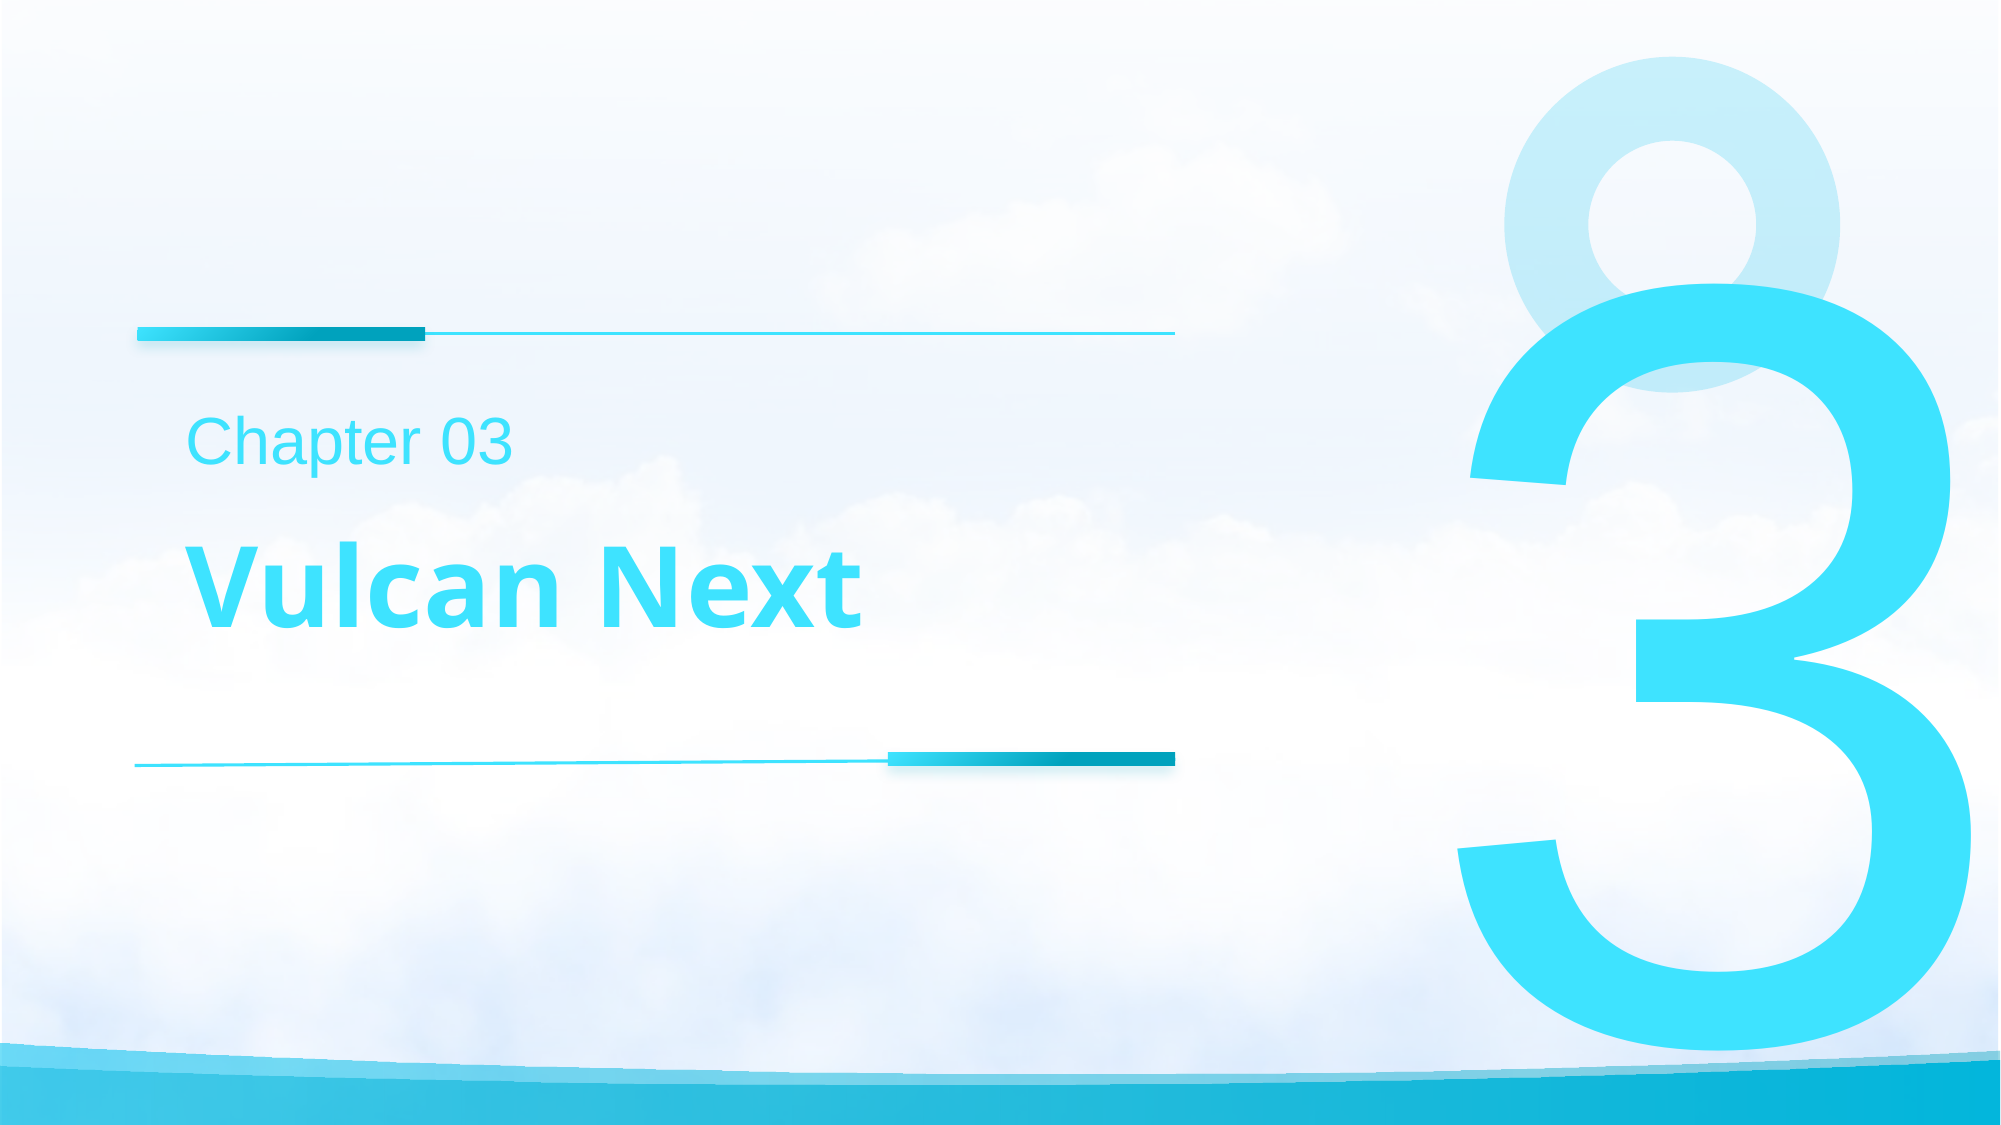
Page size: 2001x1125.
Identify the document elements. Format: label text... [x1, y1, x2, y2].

list Chapter 03 [170, 390, 787, 486]
list 3 [1401, 97, 1841, 1025]
list Vulcan Next [170, 518, 1121, 647]
